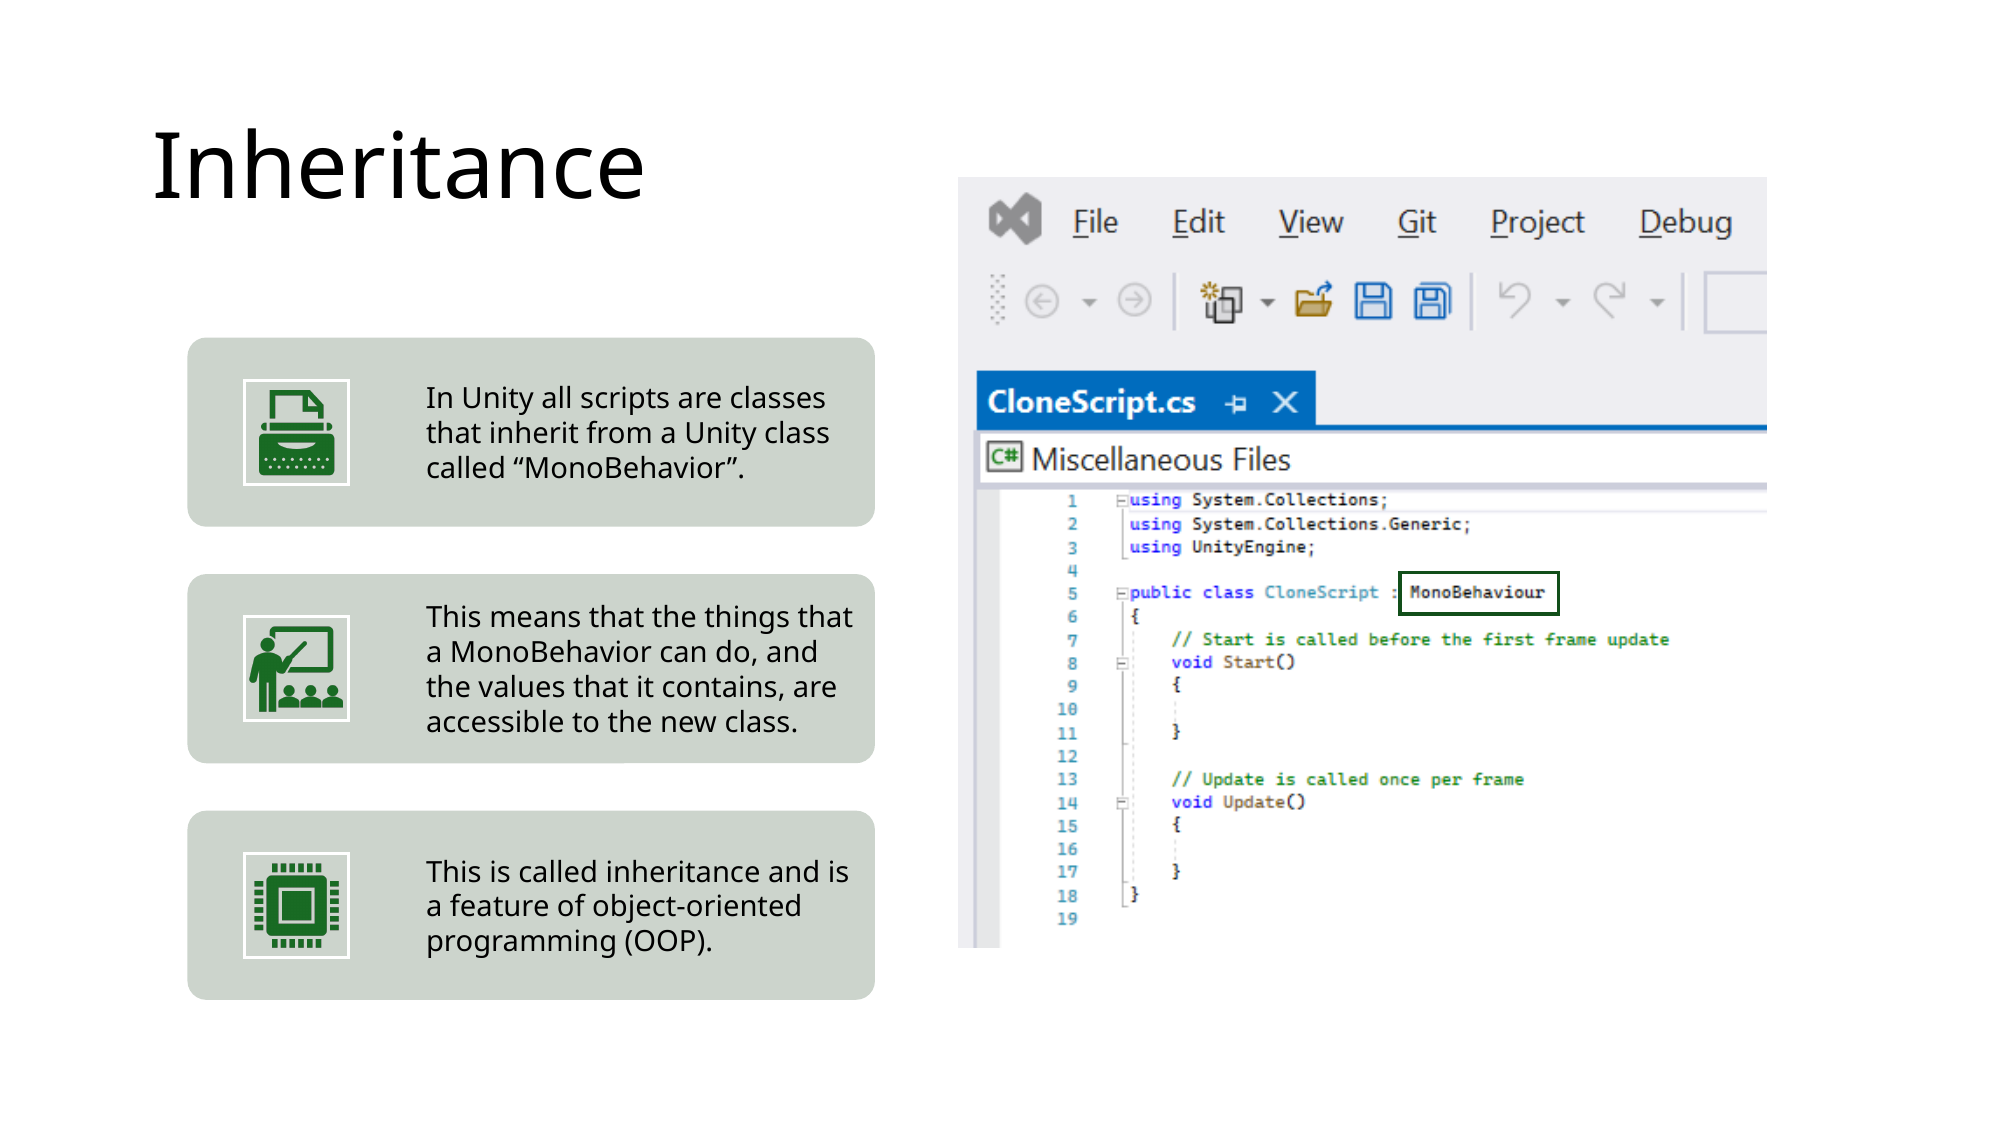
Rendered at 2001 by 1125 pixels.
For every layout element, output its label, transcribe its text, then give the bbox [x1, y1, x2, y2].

picture [957, 176, 1768, 948]
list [186, 336, 876, 1001]
title Inheritance [137, 59, 1863, 278]
